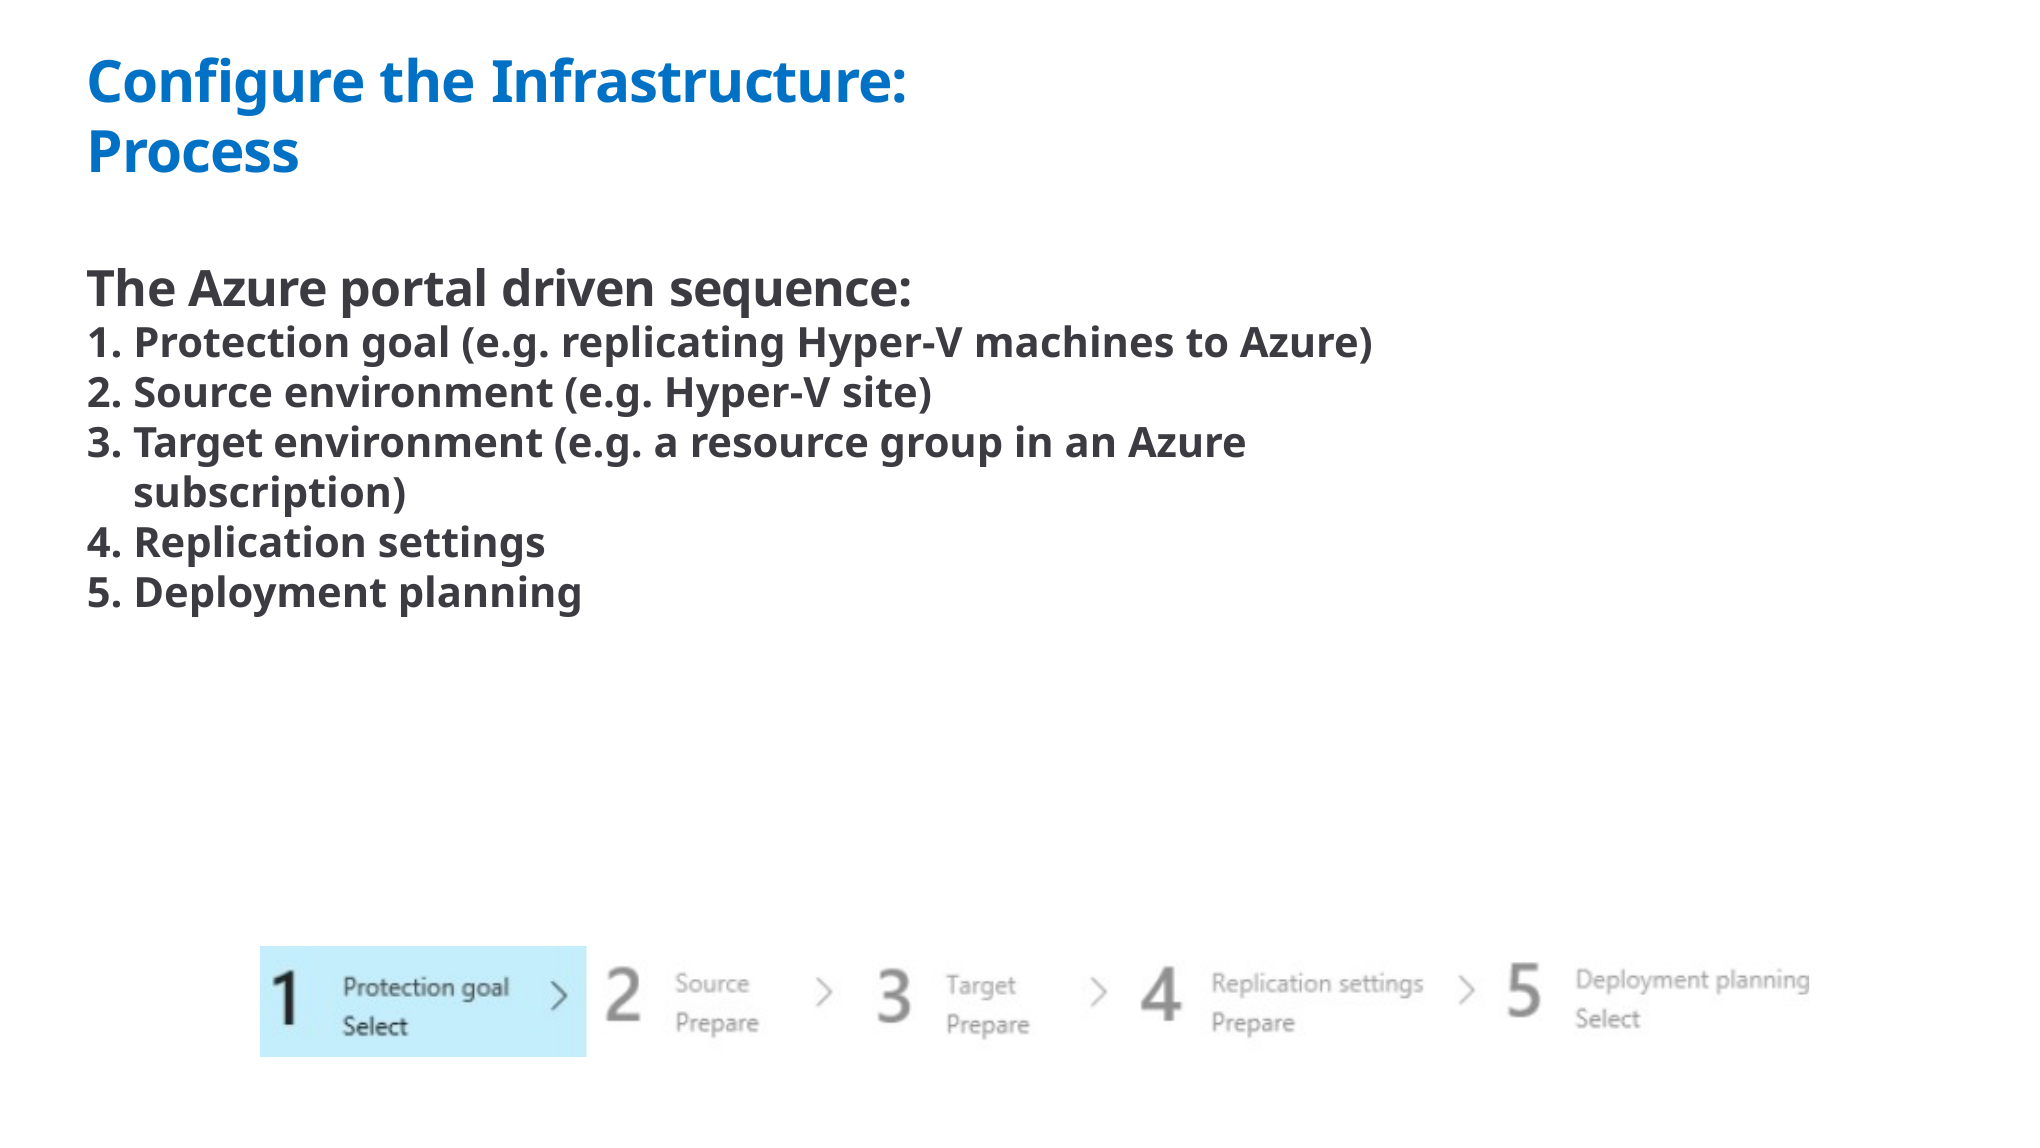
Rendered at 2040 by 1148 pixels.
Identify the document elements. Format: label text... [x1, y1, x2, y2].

text_box The Azure portal driven sequence: Protection goal (e.g. replicating Hyper-V machines to Azure) Source environment (e.g. Hyper-V site) Target environment (e.g. a resource group in an Azure subscription) Replication settings Deployment planning [84, 253, 1465, 617]
text_box [260, 946, 1810, 1057]
title Configure the Infrastructure: Process [84, 42, 1021, 237]
